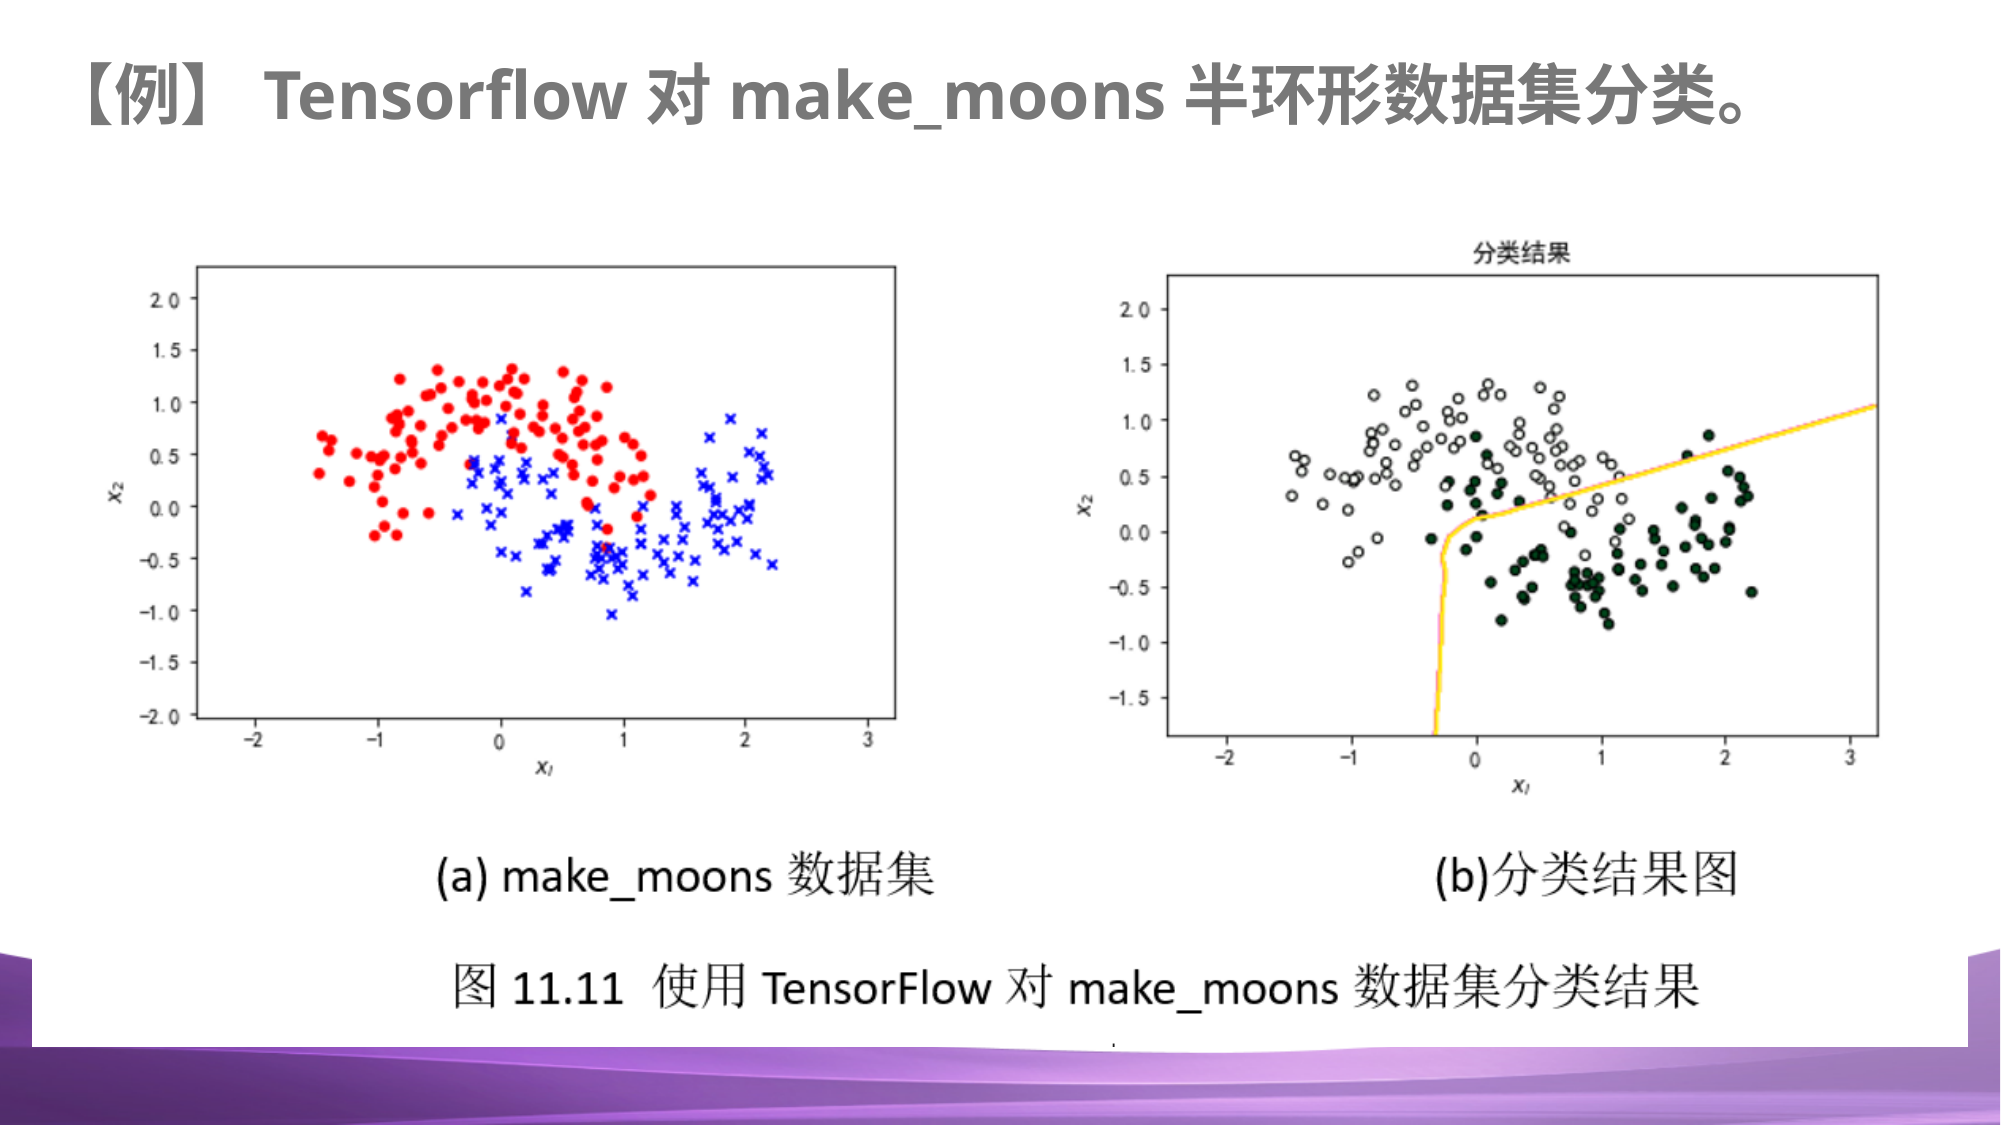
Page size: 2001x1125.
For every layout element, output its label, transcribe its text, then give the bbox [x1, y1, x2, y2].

picture [0, 161, 2001, 1125]
title 【例】Tensorflow对make_moons半环形数据集分类。 [32, 26, 1847, 142]
